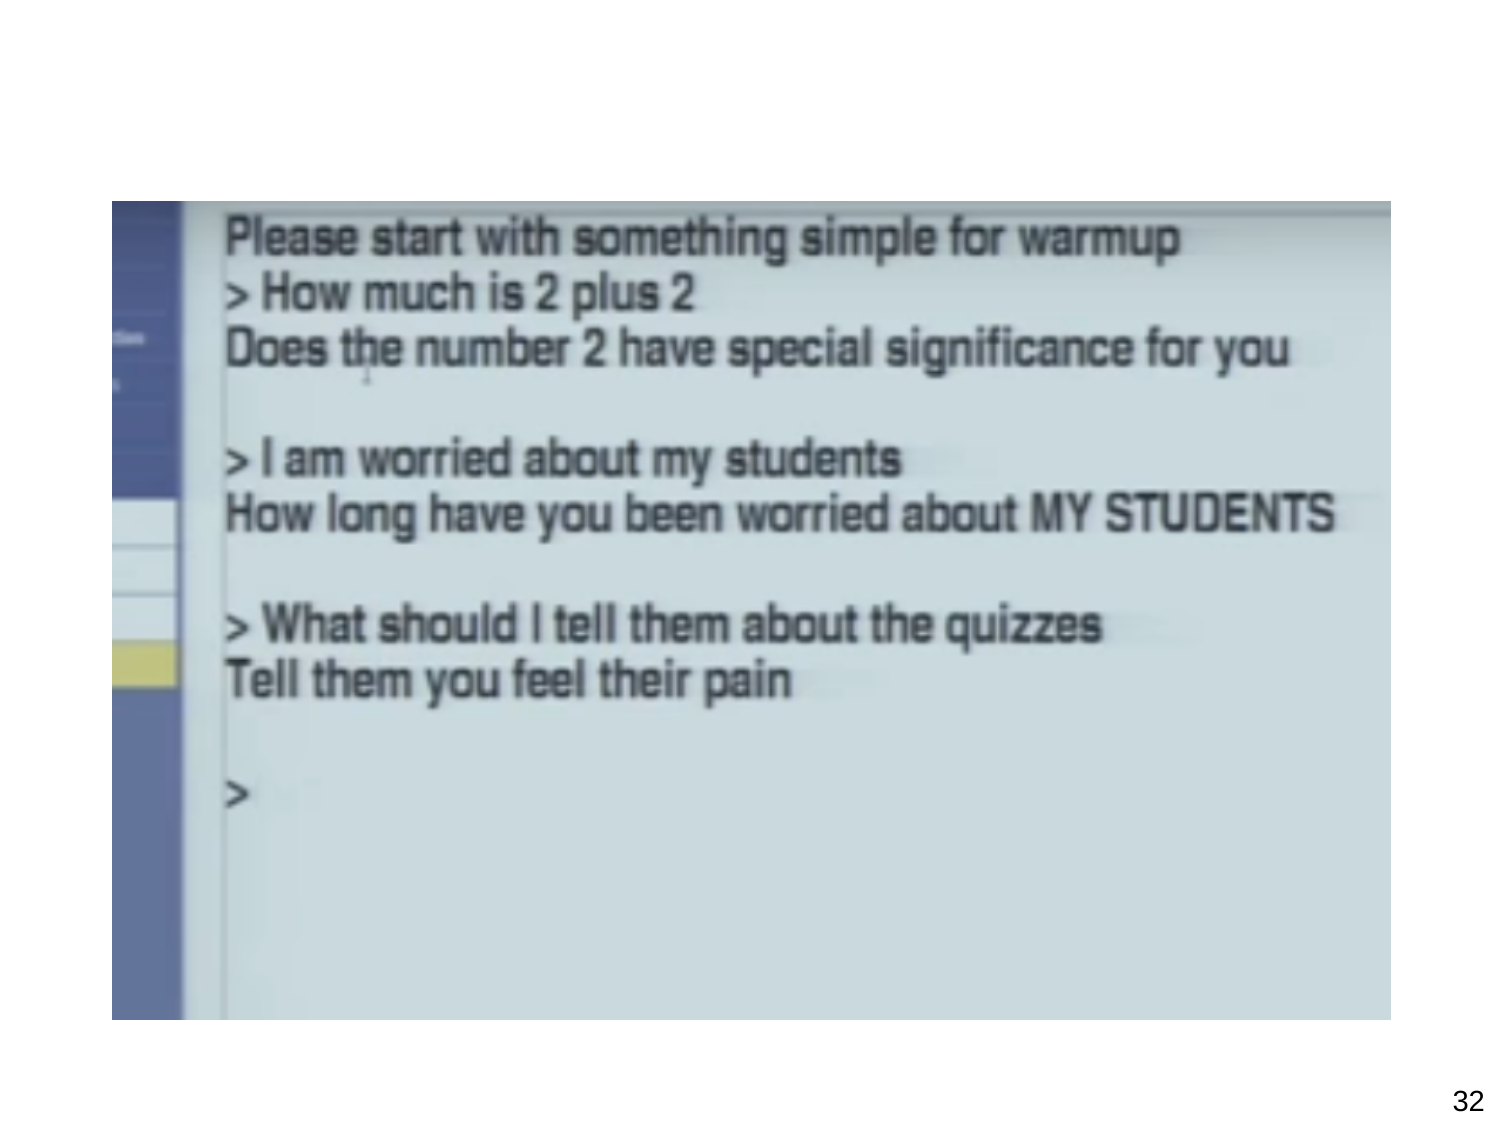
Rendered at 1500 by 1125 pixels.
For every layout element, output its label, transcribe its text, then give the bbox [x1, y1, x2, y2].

picture [112, 201, 1391, 1020]
slide_number 32 [1424, 1074, 1500, 1125]
